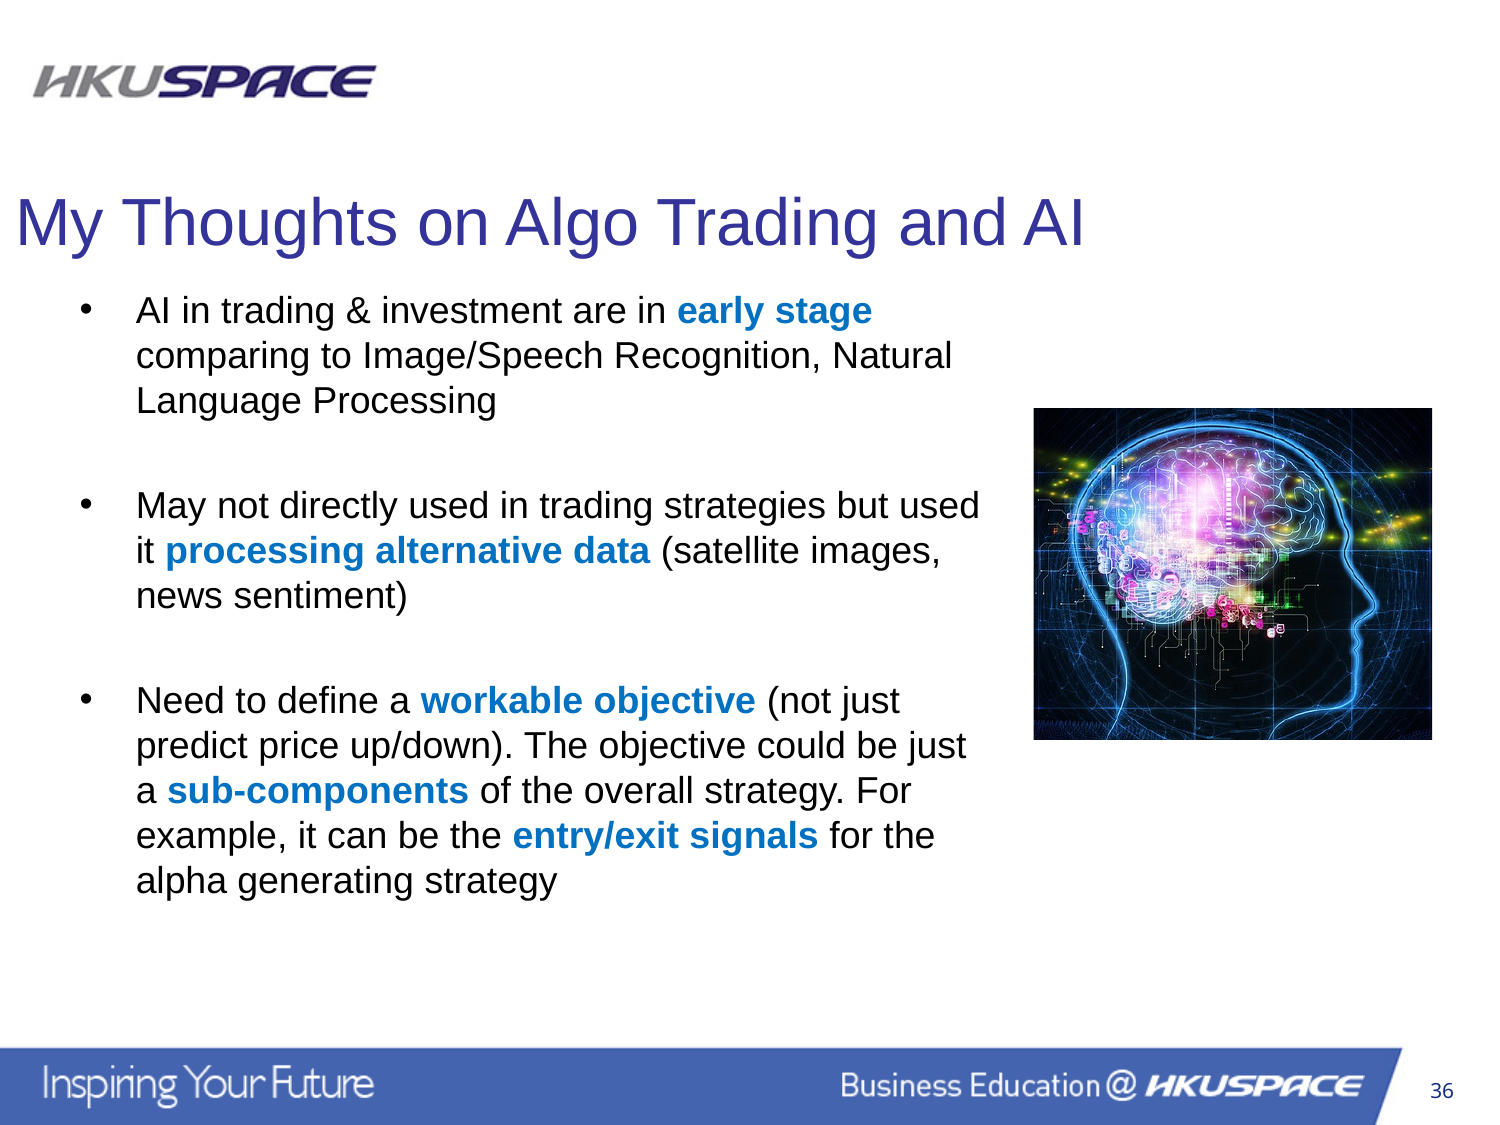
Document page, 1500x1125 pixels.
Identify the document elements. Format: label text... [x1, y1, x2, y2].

slide_number 36 [1415, 1070, 1499, 1125]
title My Thoughts on Algo Trading and AI [0, 101, 1325, 266]
picture [0, 0, 1500, 1125]
text_box AI in trading & investment are in early stage comparing to Image/Speech Recognition, Natural Language Processing May not directly used in trading strategies but used it processing alternative data (satellite images, news sentiment) Need to define a workable objective (not just predict price up/down). The objective could be just a sub-components of the overall strategy. For example, it can be the entry/exit signals for the alpha generating strategy [64, 278, 998, 1047]
